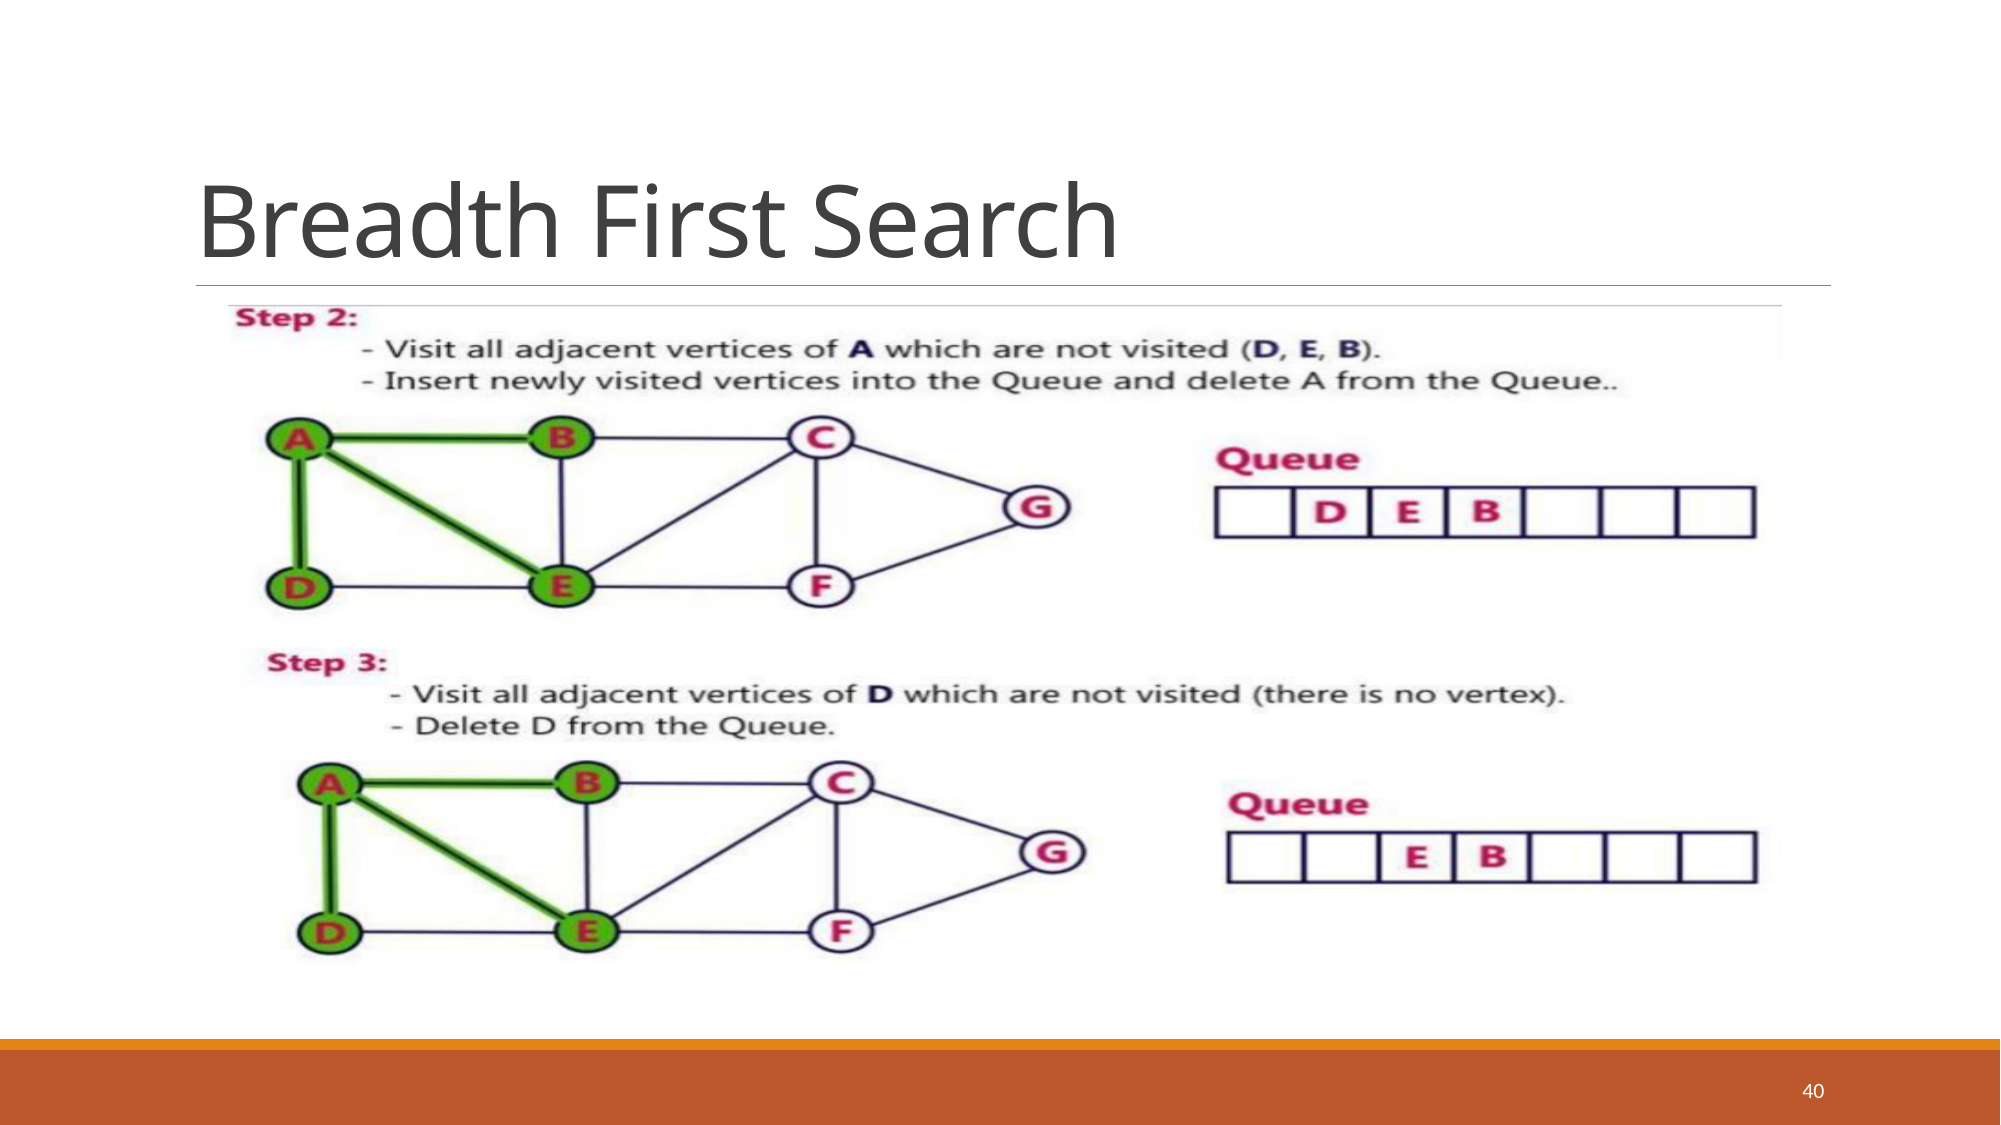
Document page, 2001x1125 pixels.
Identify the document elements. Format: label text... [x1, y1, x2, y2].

title Breadth First Search [180, 47, 1830, 285]
slide_number 40 [1624, 1059, 1840, 1120]
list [228, 304, 1782, 966]
